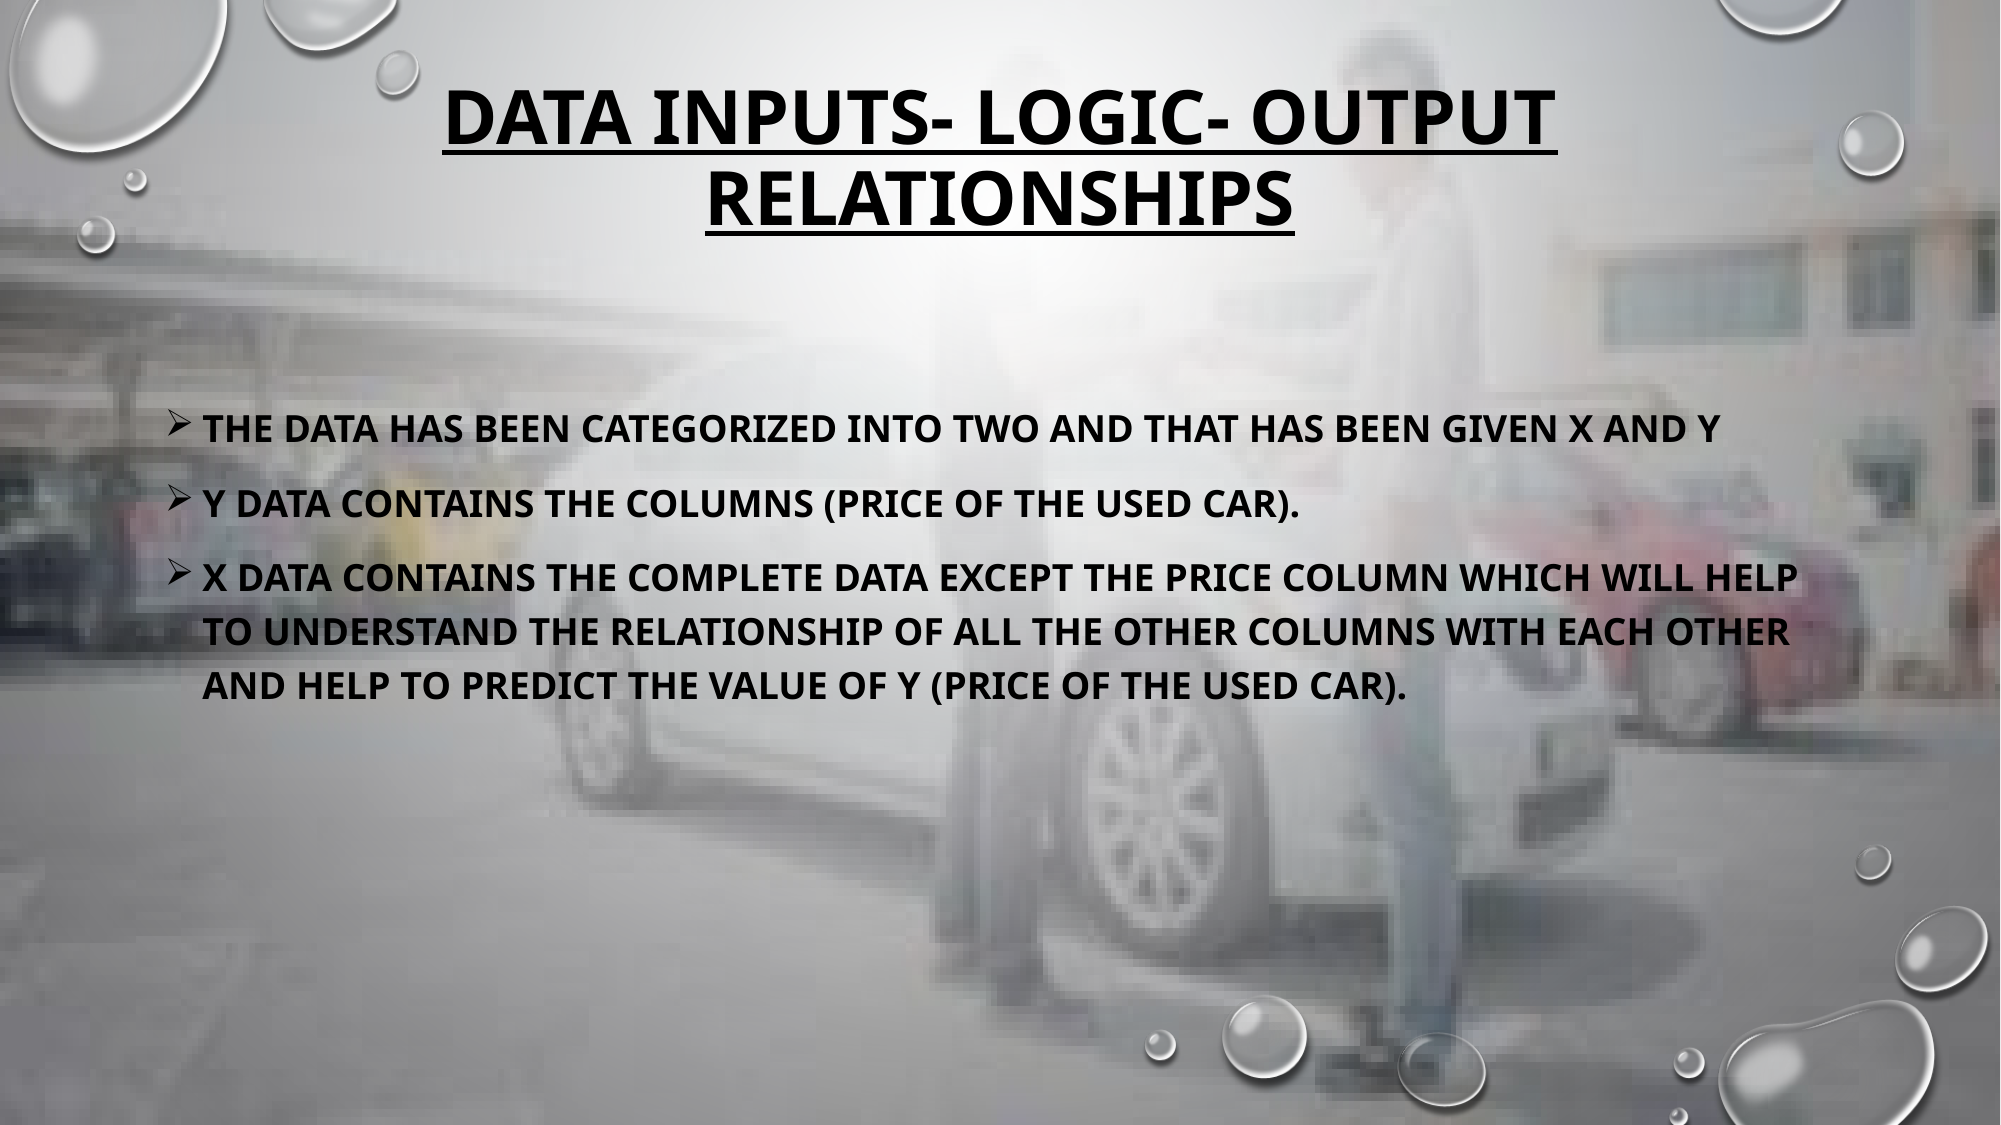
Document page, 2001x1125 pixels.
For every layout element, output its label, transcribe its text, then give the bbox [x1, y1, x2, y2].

title Data Inputs- Logic- Output Relationships [149, 101, 1851, 310]
list The data has been categorized into two and that has been given x and y y data contains the columns (Price of the used car). x data contains the complete data except the Price column which will help to understand the relationship of all the other columns with each other and help to predict the value of y (Price of the used car). [149, 388, 1850, 950]
picture [0, 0, 2001, 1125]
